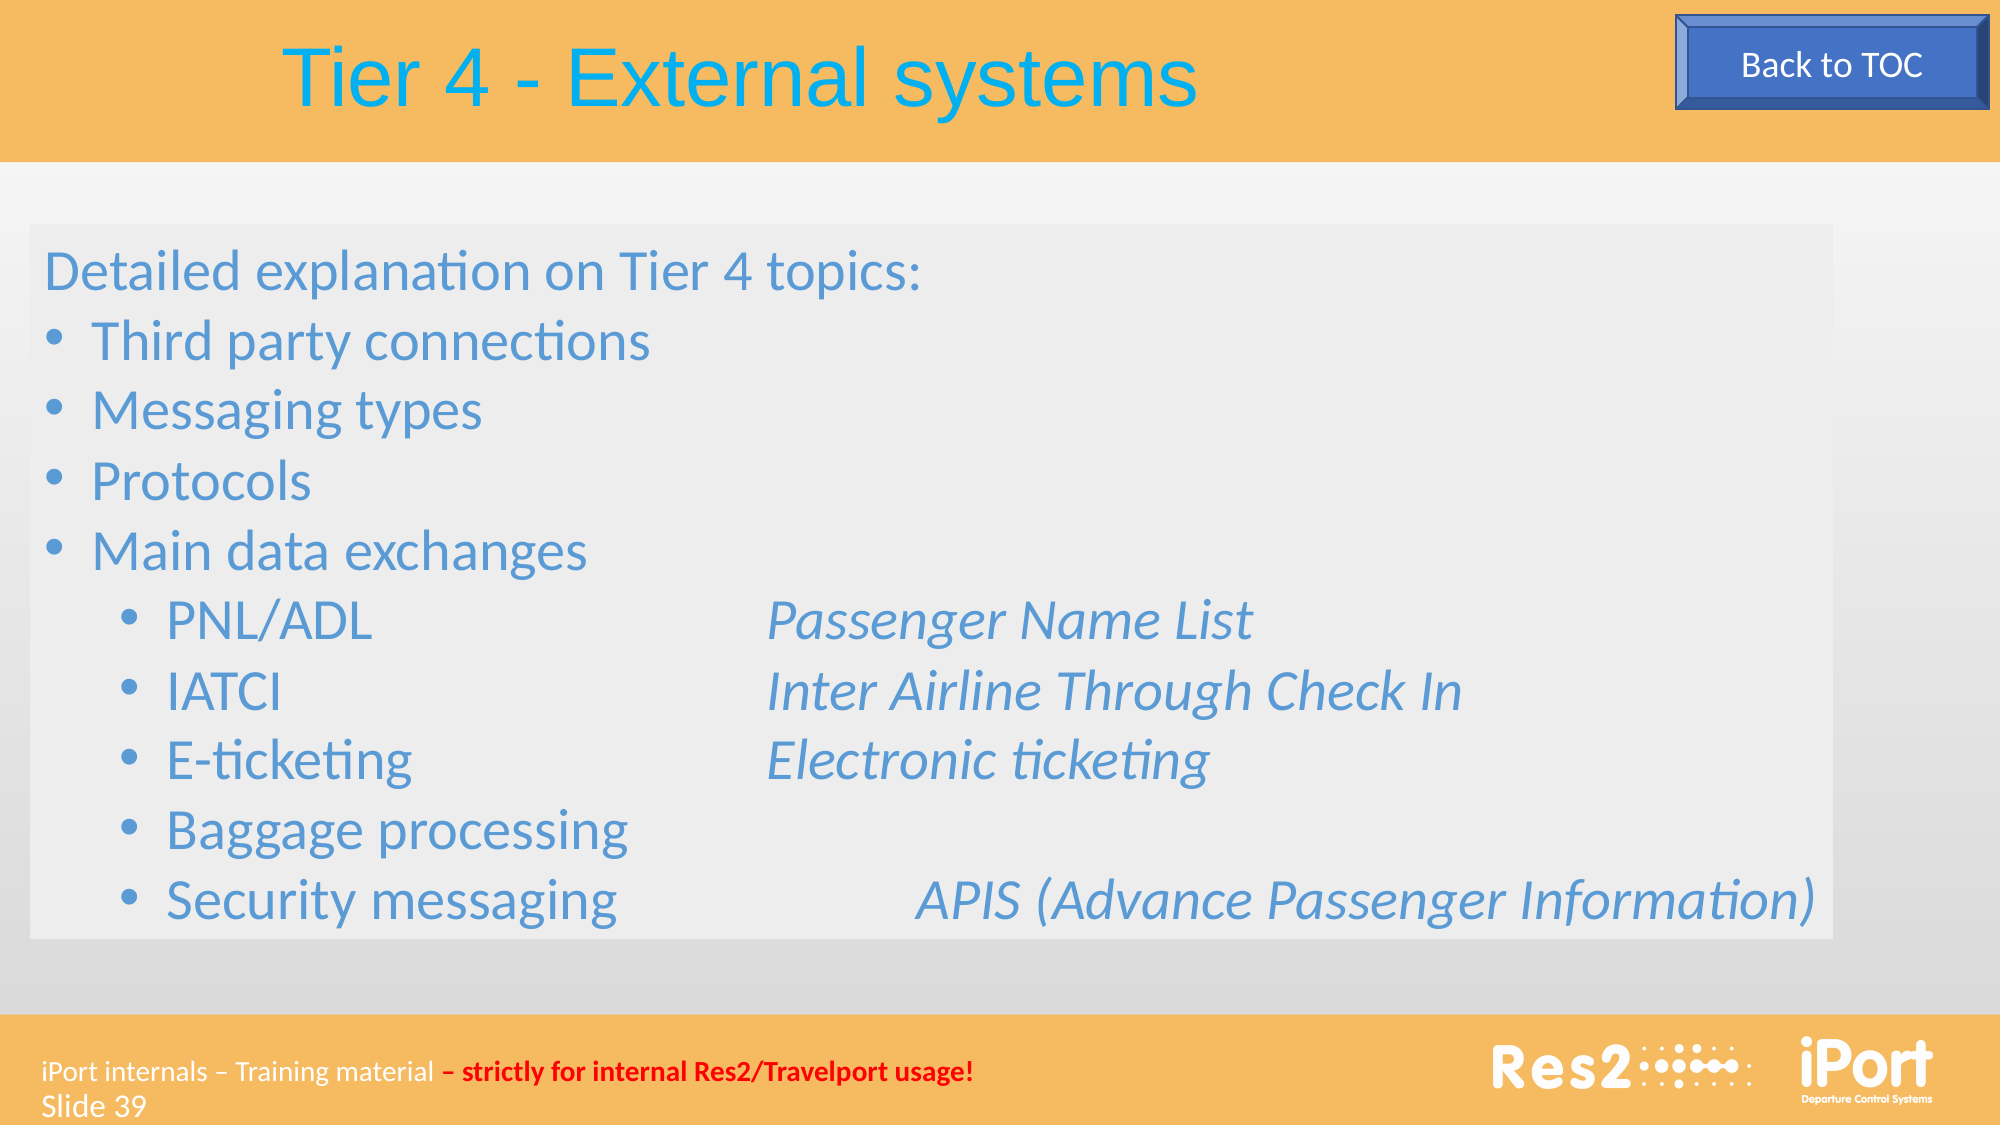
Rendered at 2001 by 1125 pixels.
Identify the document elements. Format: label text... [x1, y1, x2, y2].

picture [1801, 1036, 1933, 1105]
text_box Back to TOC [1675, 14, 1990, 111]
text_box Detailed explanation on Tier 4 topics: Third party connections Messaging types Protocols Main data exchanges PNL/ADL Passenger Name List IATCI Inter Airline Through Check In E-ticketing Electronic ticketing Baggage processing Security messaging APIS (Advance Passenger Information) [30, 224, 1833, 939]
text_box Back to TOC [1680, 16, 1985, 26]
picture [1493, 1044, 1751, 1089]
text_box Tier 4 - External systems [266, 15, 1215, 130]
